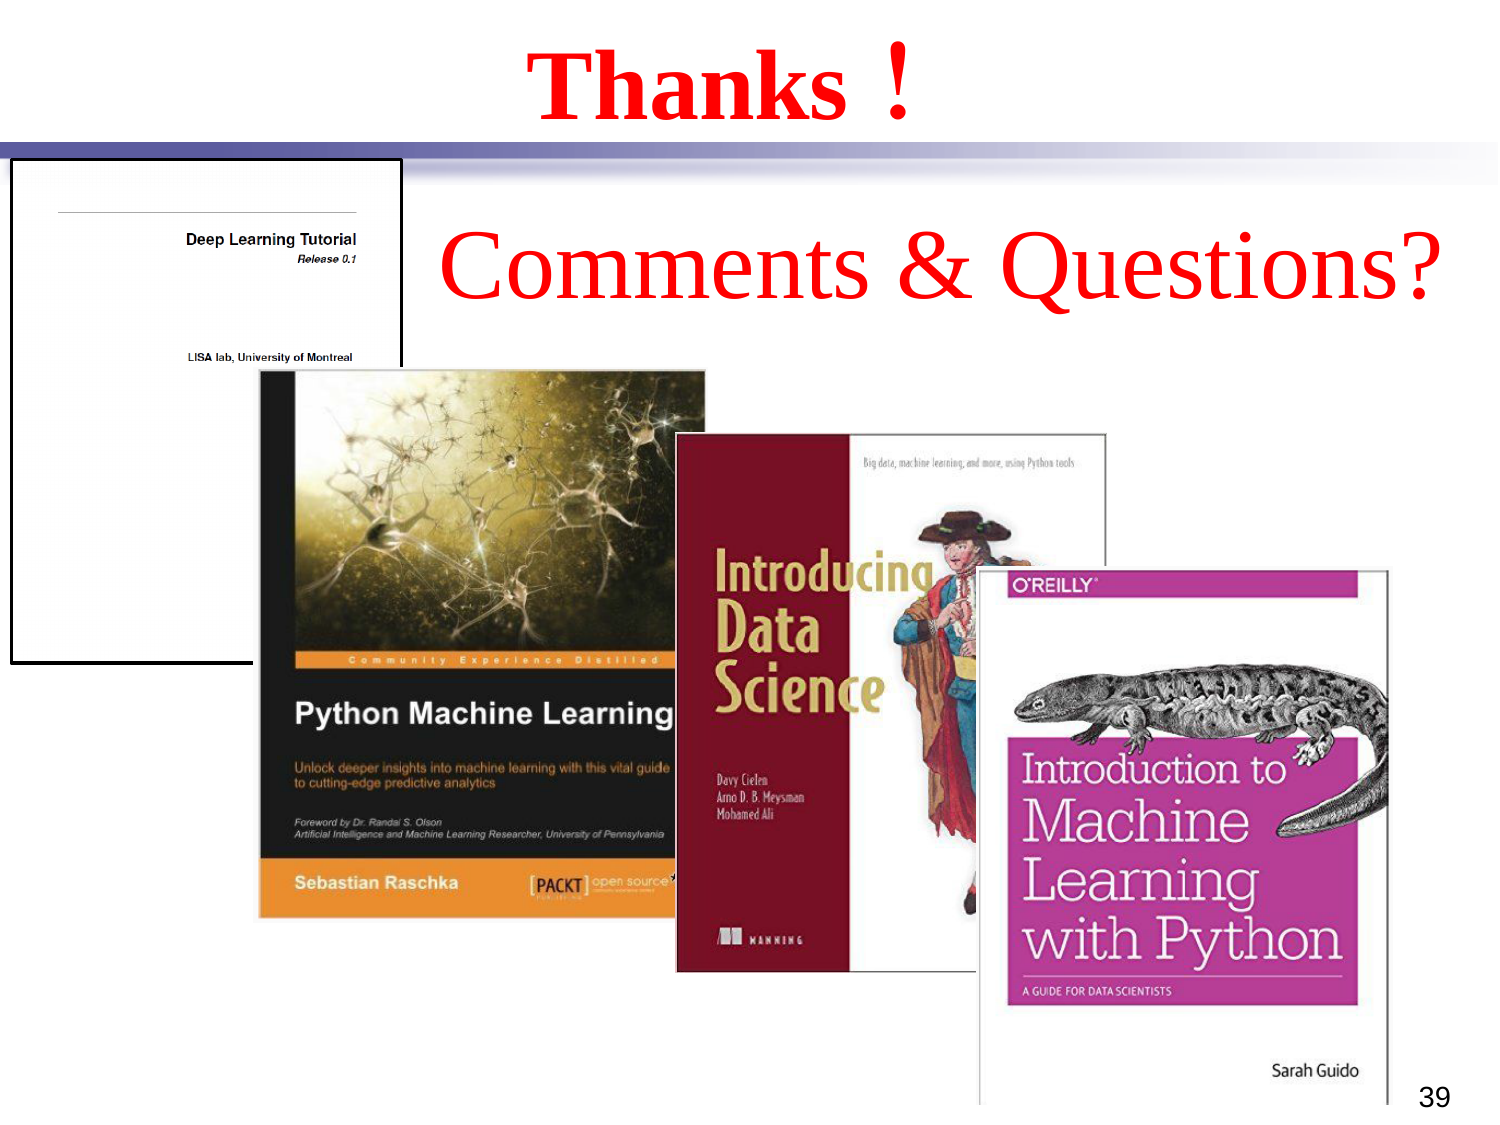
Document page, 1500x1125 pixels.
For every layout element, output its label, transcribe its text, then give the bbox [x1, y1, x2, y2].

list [253, 367, 708, 924]
slide_number ‹#› [1393, 1070, 1467, 1113]
picture [0, 149, 1498, 185]
text_box Comments & Questions? [418, 191, 1465, 328]
title Thanks！ [0, 9, 1500, 149]
picture [674, 432, 1393, 1106]
picture [12, 160, 401, 662]
